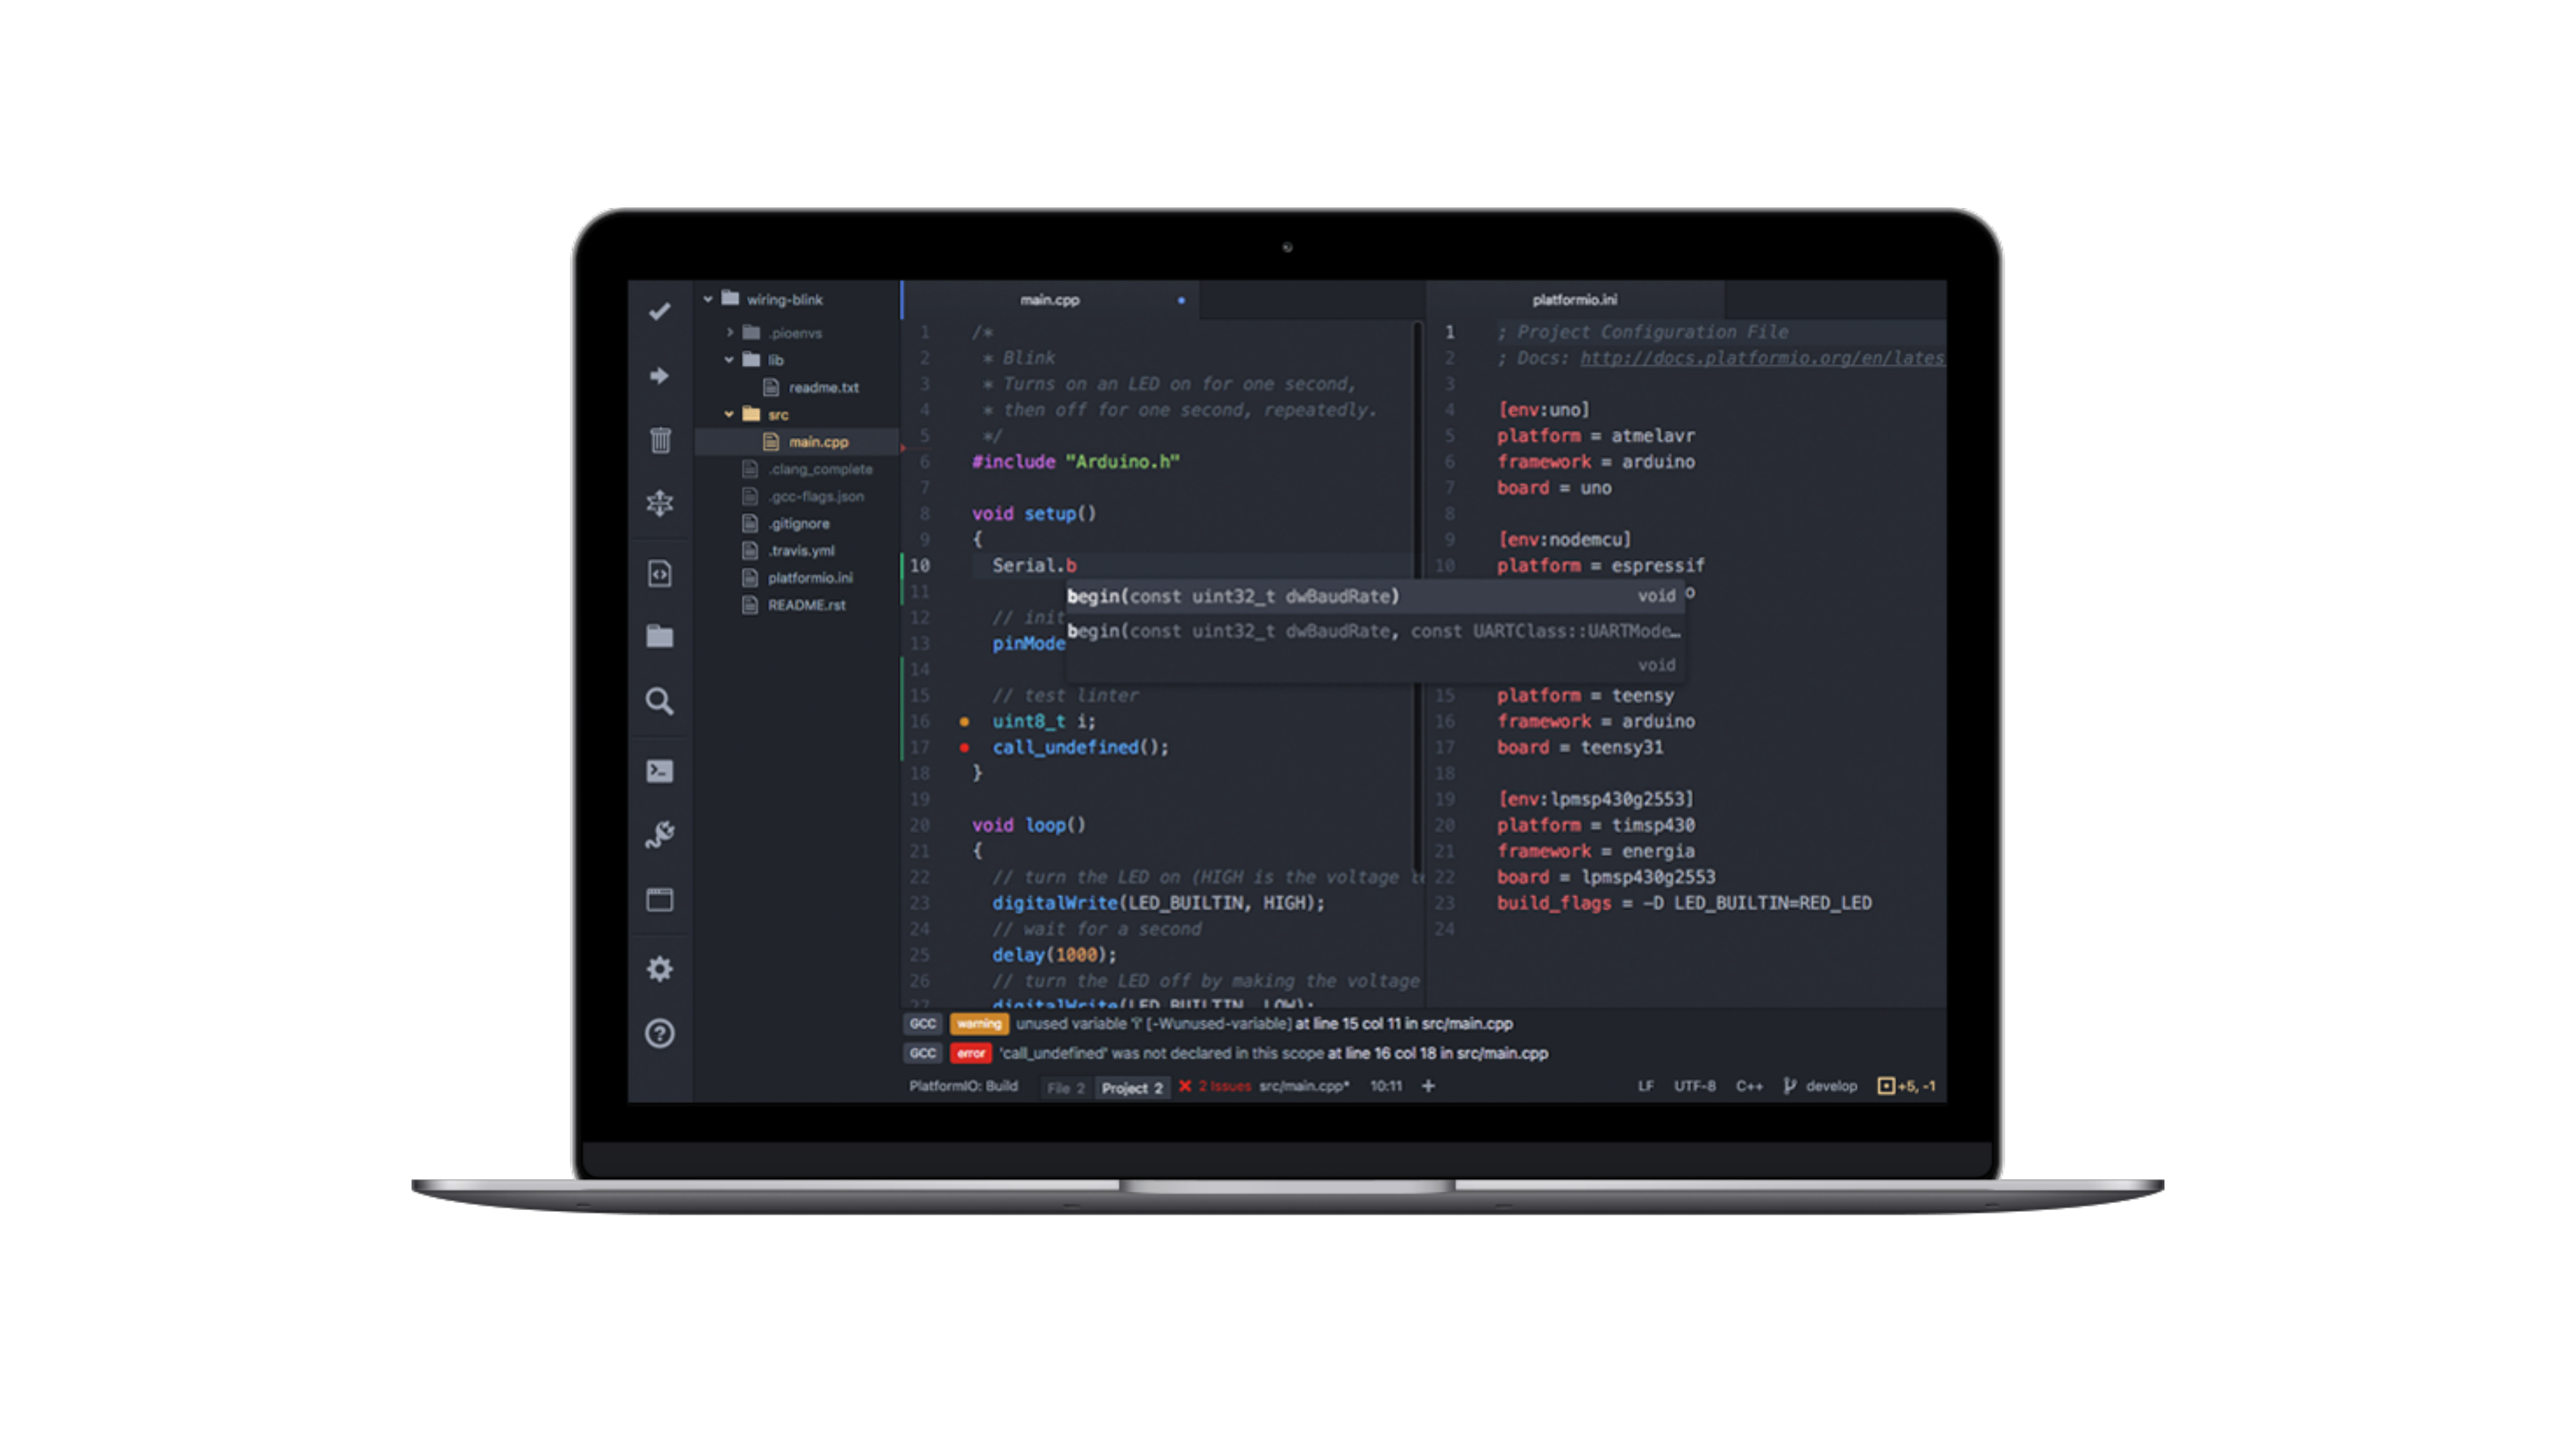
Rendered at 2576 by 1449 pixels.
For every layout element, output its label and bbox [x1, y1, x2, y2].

picture [412, 207, 2164, 1242]
